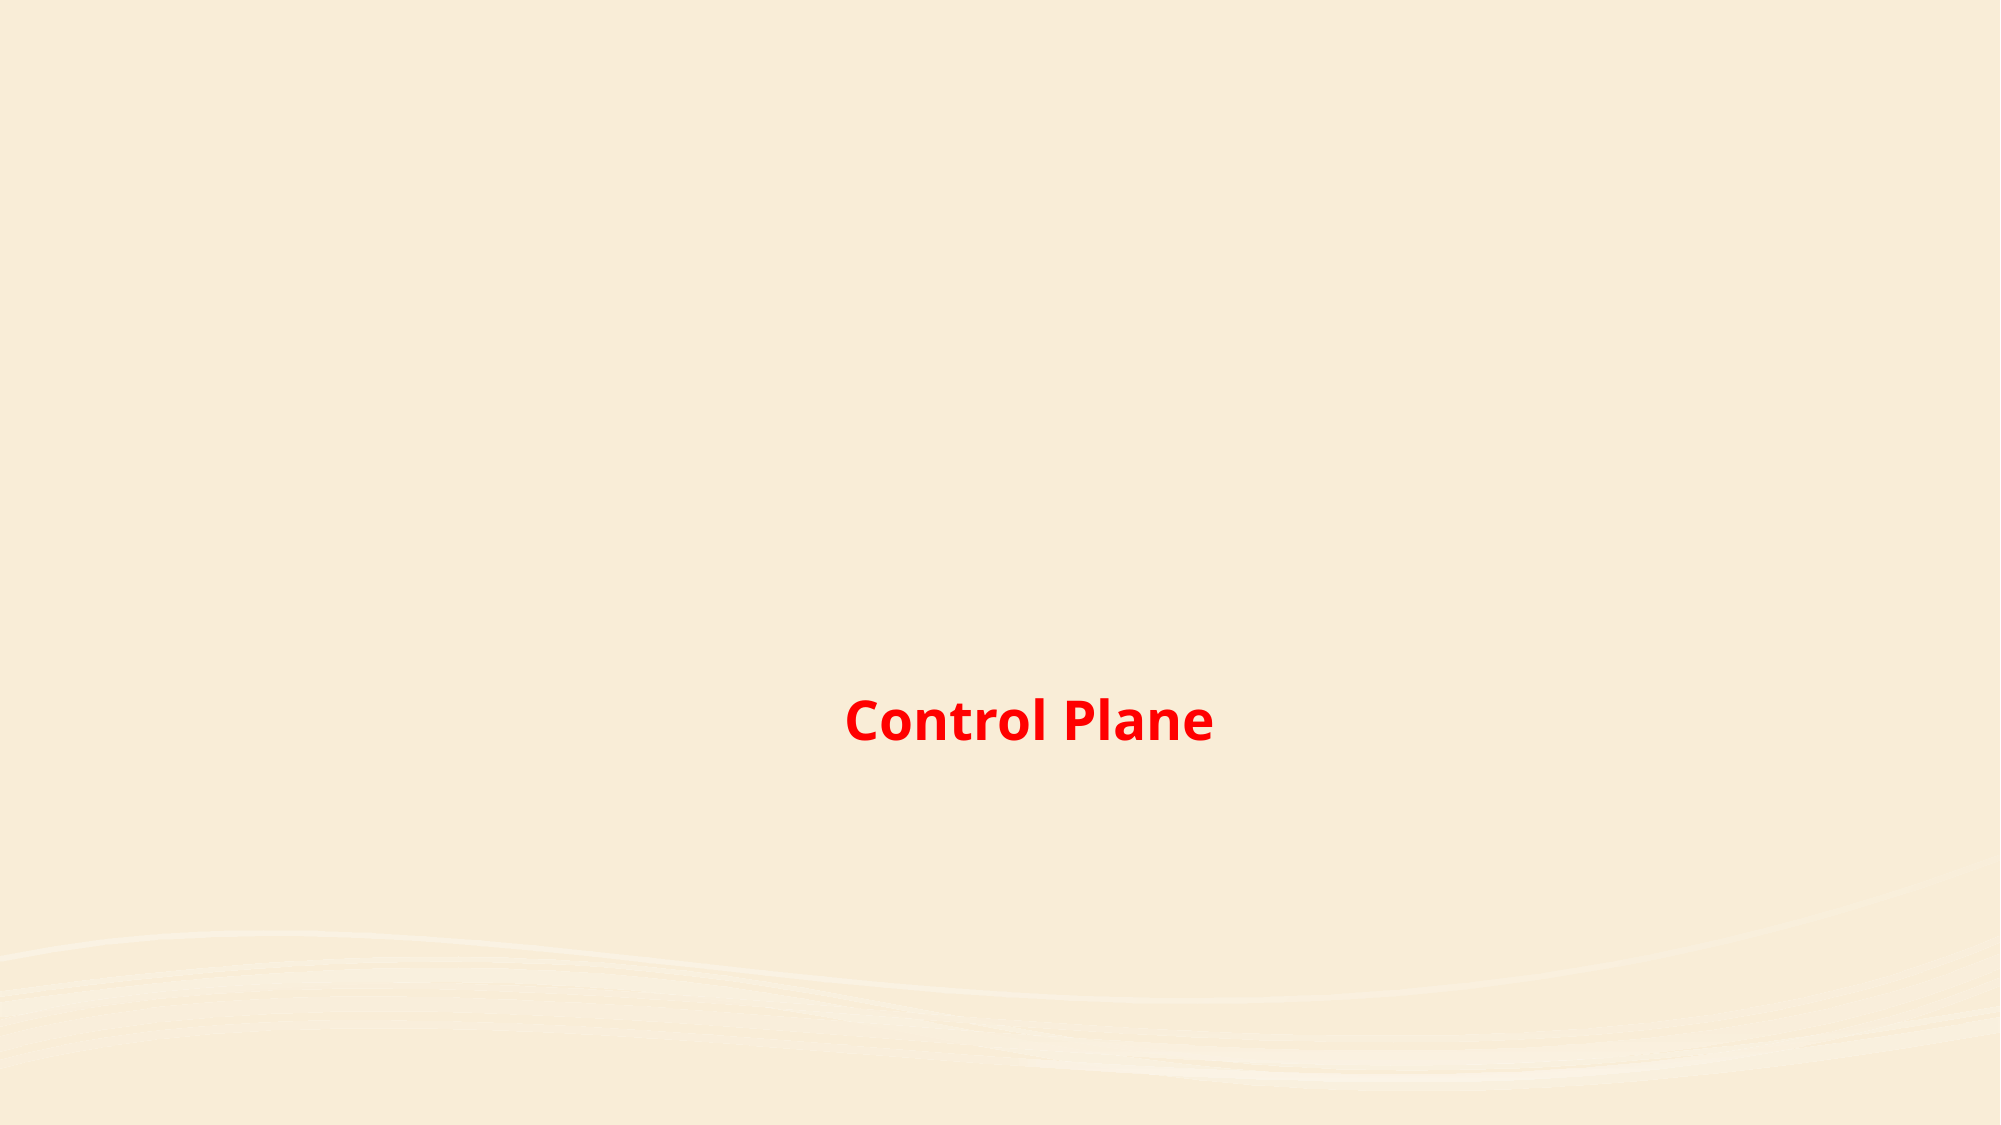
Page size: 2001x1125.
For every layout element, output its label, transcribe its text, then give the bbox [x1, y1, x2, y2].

title Control Plane [242, 625, 1818, 826]
